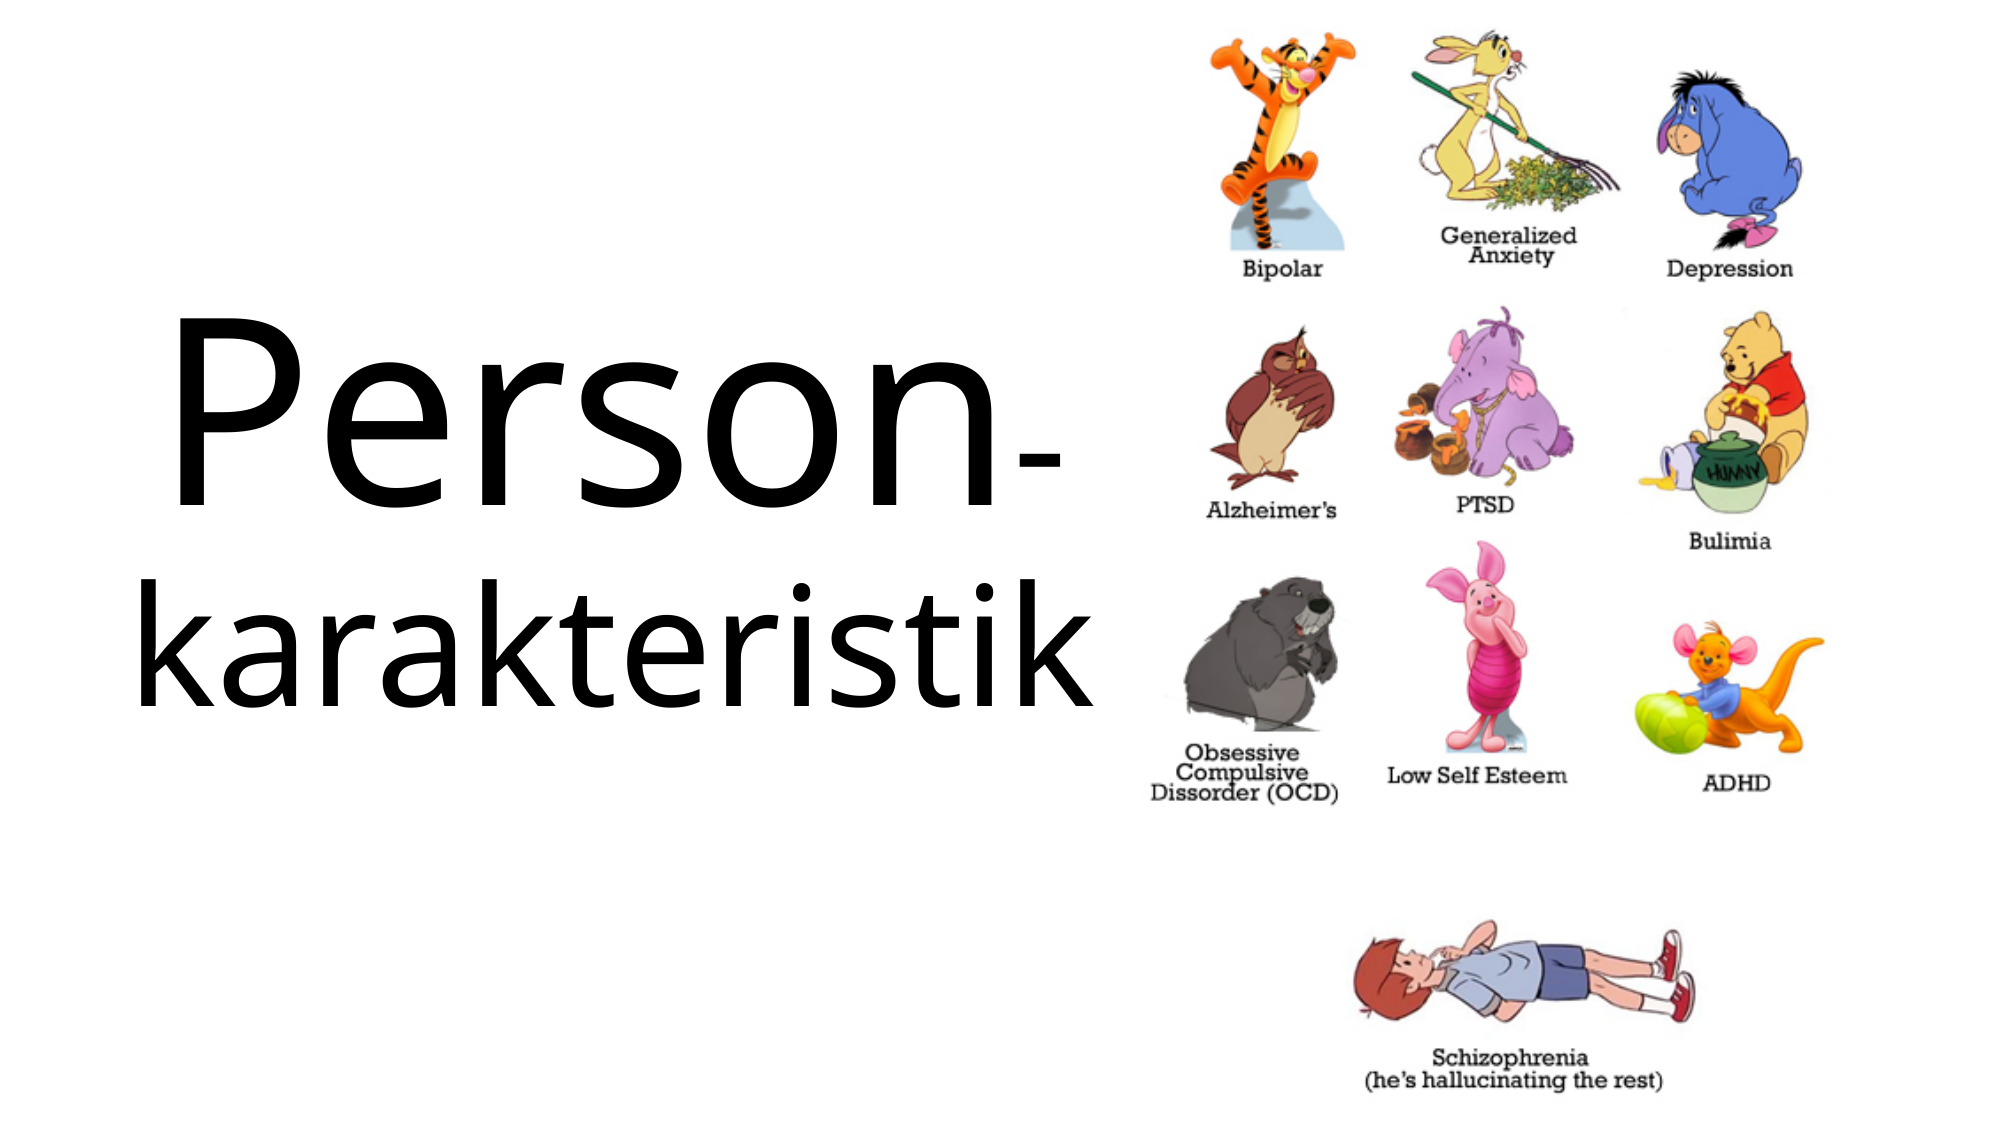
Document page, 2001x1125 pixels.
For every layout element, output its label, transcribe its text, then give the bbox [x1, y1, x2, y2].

title Person- karakteristik [109, 236, 1113, 750]
picture [1113, 0, 1887, 1125]
